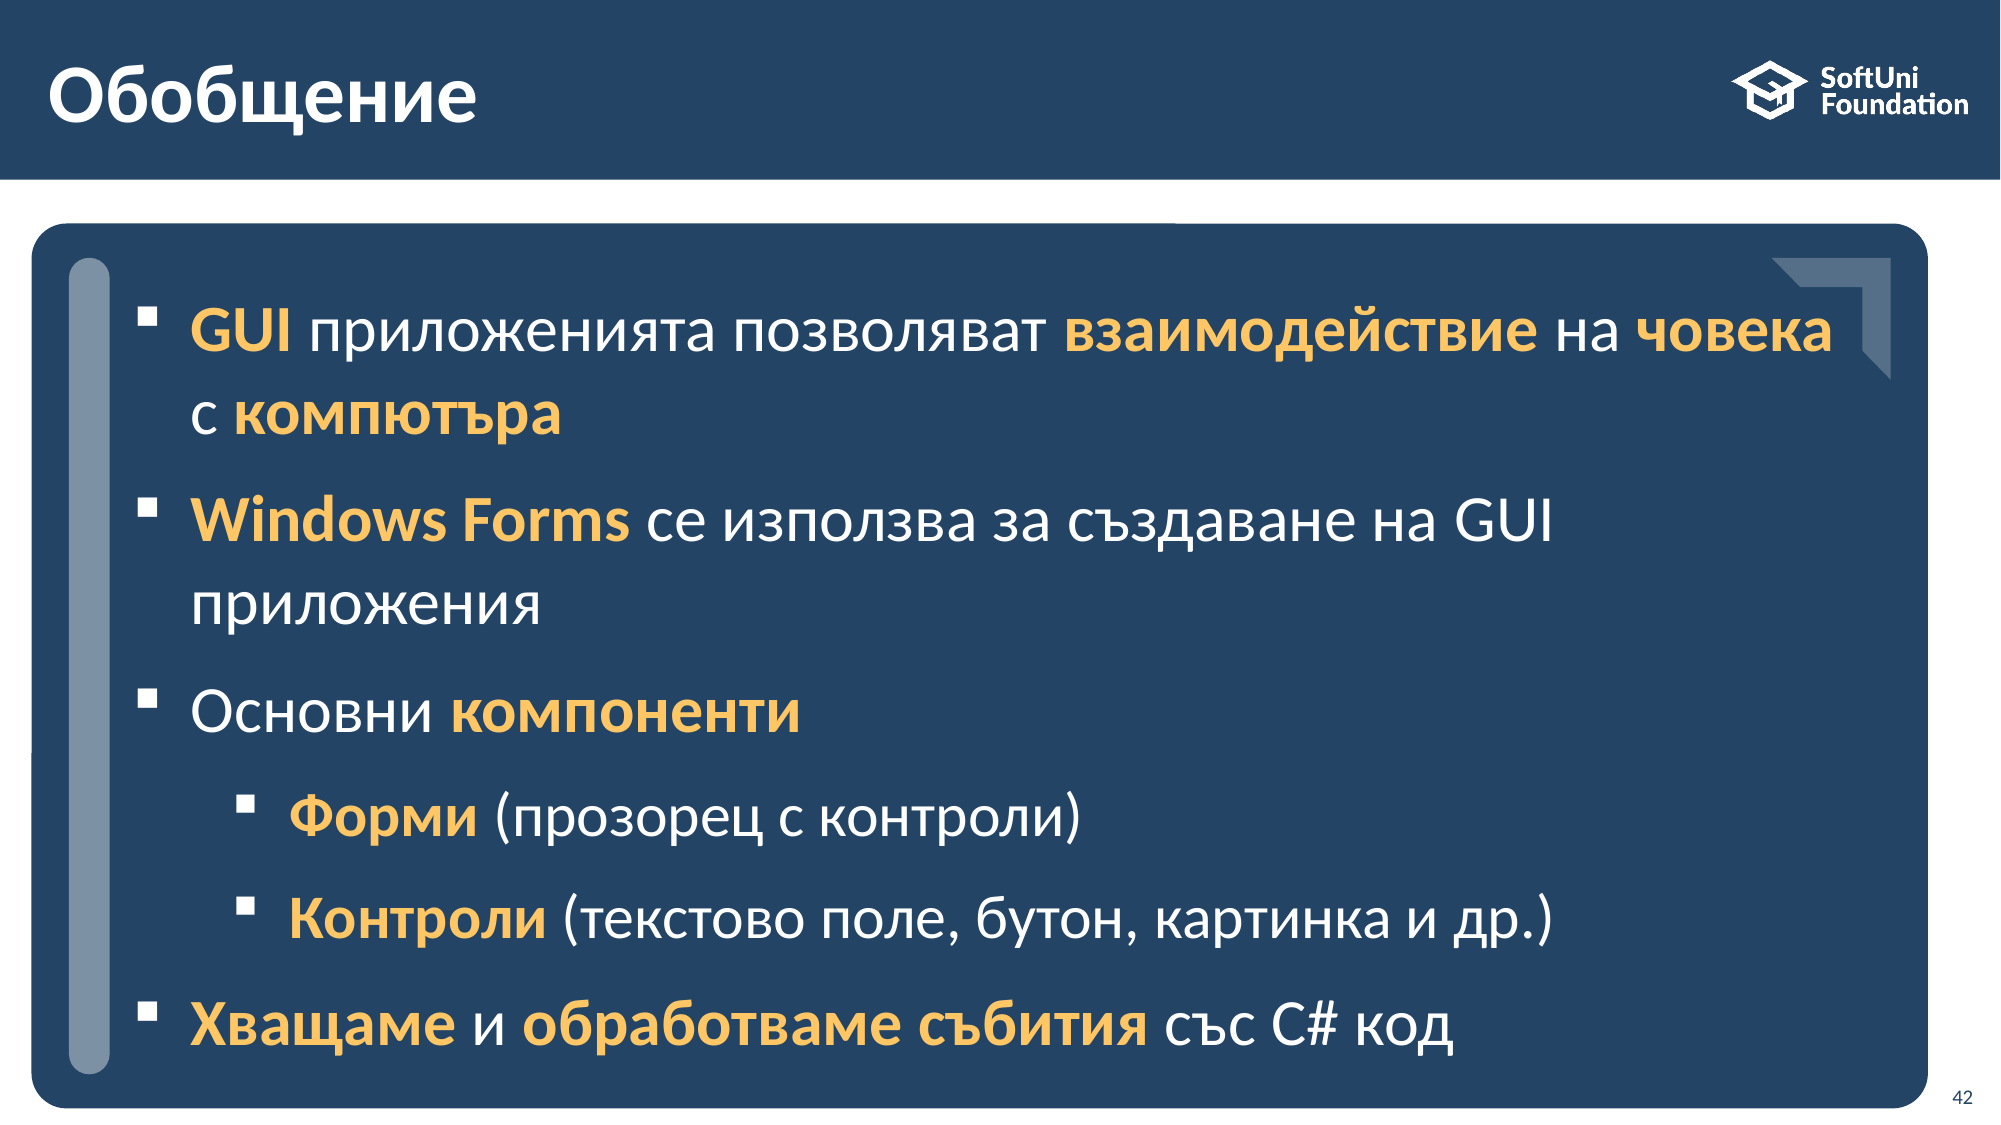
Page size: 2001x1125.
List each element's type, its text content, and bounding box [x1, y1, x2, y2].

title Обобщение [31, 16, 1716, 162]
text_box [31, 223, 1929, 1109]
slide_number 42 [1932, 1067, 1989, 1117]
picture [1731, 60, 1968, 120]
